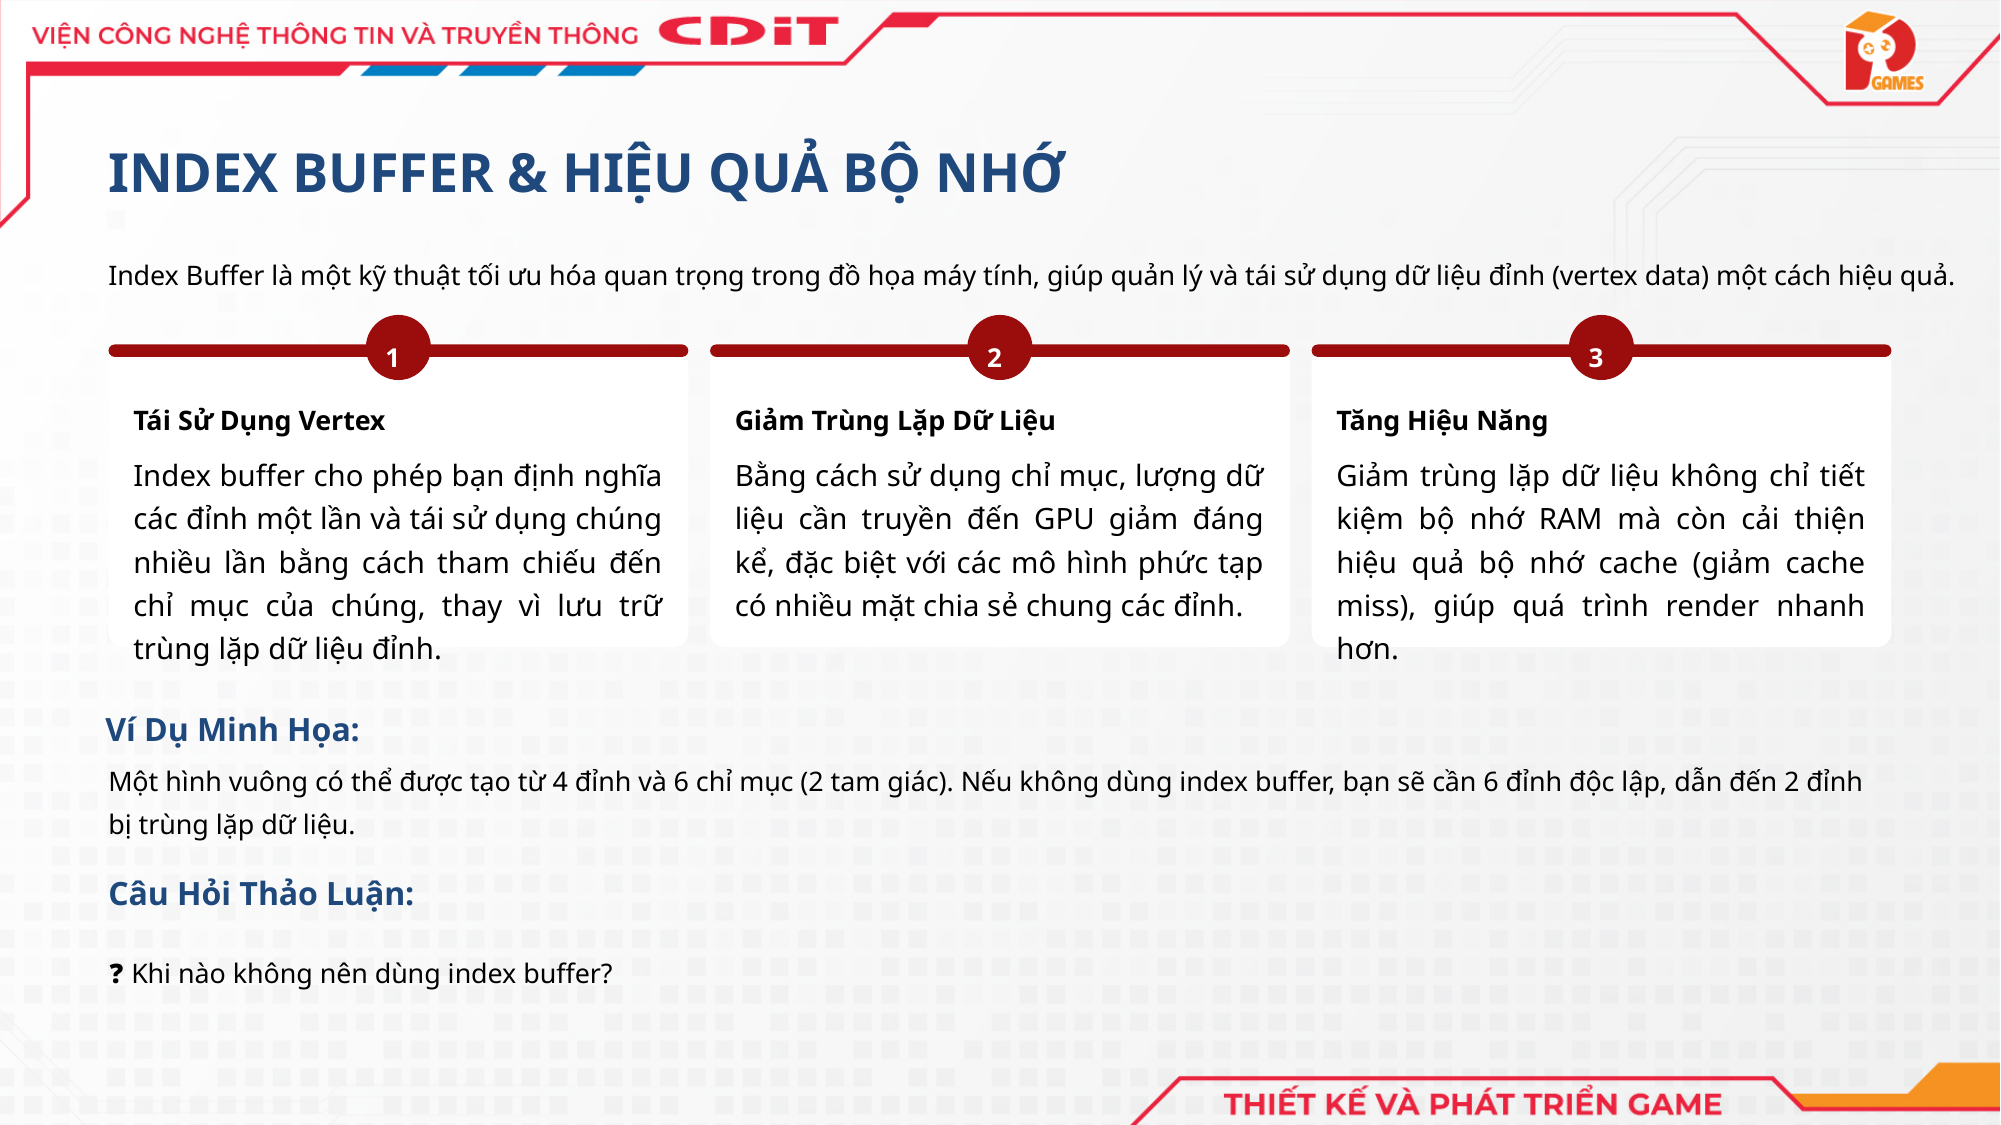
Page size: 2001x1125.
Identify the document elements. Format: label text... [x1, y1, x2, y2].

text_box Giảm Trùng Lặp Dữ Liệu [734, 401, 1088, 436]
text_box [430, 344, 689, 357]
picture [0, 0, 2000, 1125]
text_box Giảm trùng lặp dữ liệu không chỉ tiết kiệm bộ nhớ RAM mà còn cải thiện hiệu quả bộ nhớ cache (giảm cache miss), giúp quá trình render nhanh hơn. [1336, 448, 1867, 623]
text_box Tái Sử Dụng Vertex [133, 401, 416, 436]
text_box [1311, 356, 1892, 648]
text_box 2 [986, 331, 1013, 364]
text_box ❓ Khi nào không nên dùng index buffer? [108, 945, 1892, 989]
text_box [710, 355, 1290, 648]
text_box INDEX BUFFER & HIỆU QUẢ BỘ NHỚ [108, 135, 1159, 204]
text_box [108, 356, 689, 648]
text_box [1032, 344, 1290, 357]
text_box 1 [385, 331, 412, 364]
text_box [710, 344, 968, 357]
text_box Một hình vuông có thể được tạo từ 4 đỉnh và 6 chỉ mục (2 tam giác). Nếu không dùng index buffer, bạn sẽ cần 6 đỉnh độc lập, dẫn đến 2 đỉnh bị trùng lặp dữ liệu. [108, 752, 1892, 840]
text_box Index Buffer là một kỹ thuật tối ưu hóa quan trọng trong đồ họa máy tính, giúp quản lý và tái sử dụng dữ liệu đỉnh (vertex data) một cách hiệu quả. [108, 247, 1892, 291]
text_box [108, 344, 366, 357]
text_box Bằng cách sử dụng chỉ mục, lượng dữ liệu cần truyền đến GPU giảm đáng kể, đặc biệt với các mô hình phức tạp có nhiều mặt chia sẻ chung các đỉnh. [734, 448, 1265, 623]
text_box [1311, 344, 1570, 357]
text_box 3 [1588, 331, 1615, 364]
text_box [1633, 344, 1892, 357]
text_box Tăng Hiệu Năng [1336, 401, 1608, 436]
text_box Ví Dụ Minh Họa: [105, 707, 431, 749]
text_box Index buffer cho phép bạn định nghĩa các đỉnh một lần và tái sử dụng chúng nhiều lần bằng cách tham chiếu đến chỉ mục của chúng, thay vì lưu trữ trùng lặp dữ liệu đỉnh. [133, 448, 664, 623]
text_box [1568, 314, 1634, 381]
text_box [365, 314, 431, 381]
text_box [967, 314, 1033, 381]
text_box Câu Hỏi Thảo Luận: [108, 872, 448, 913]
